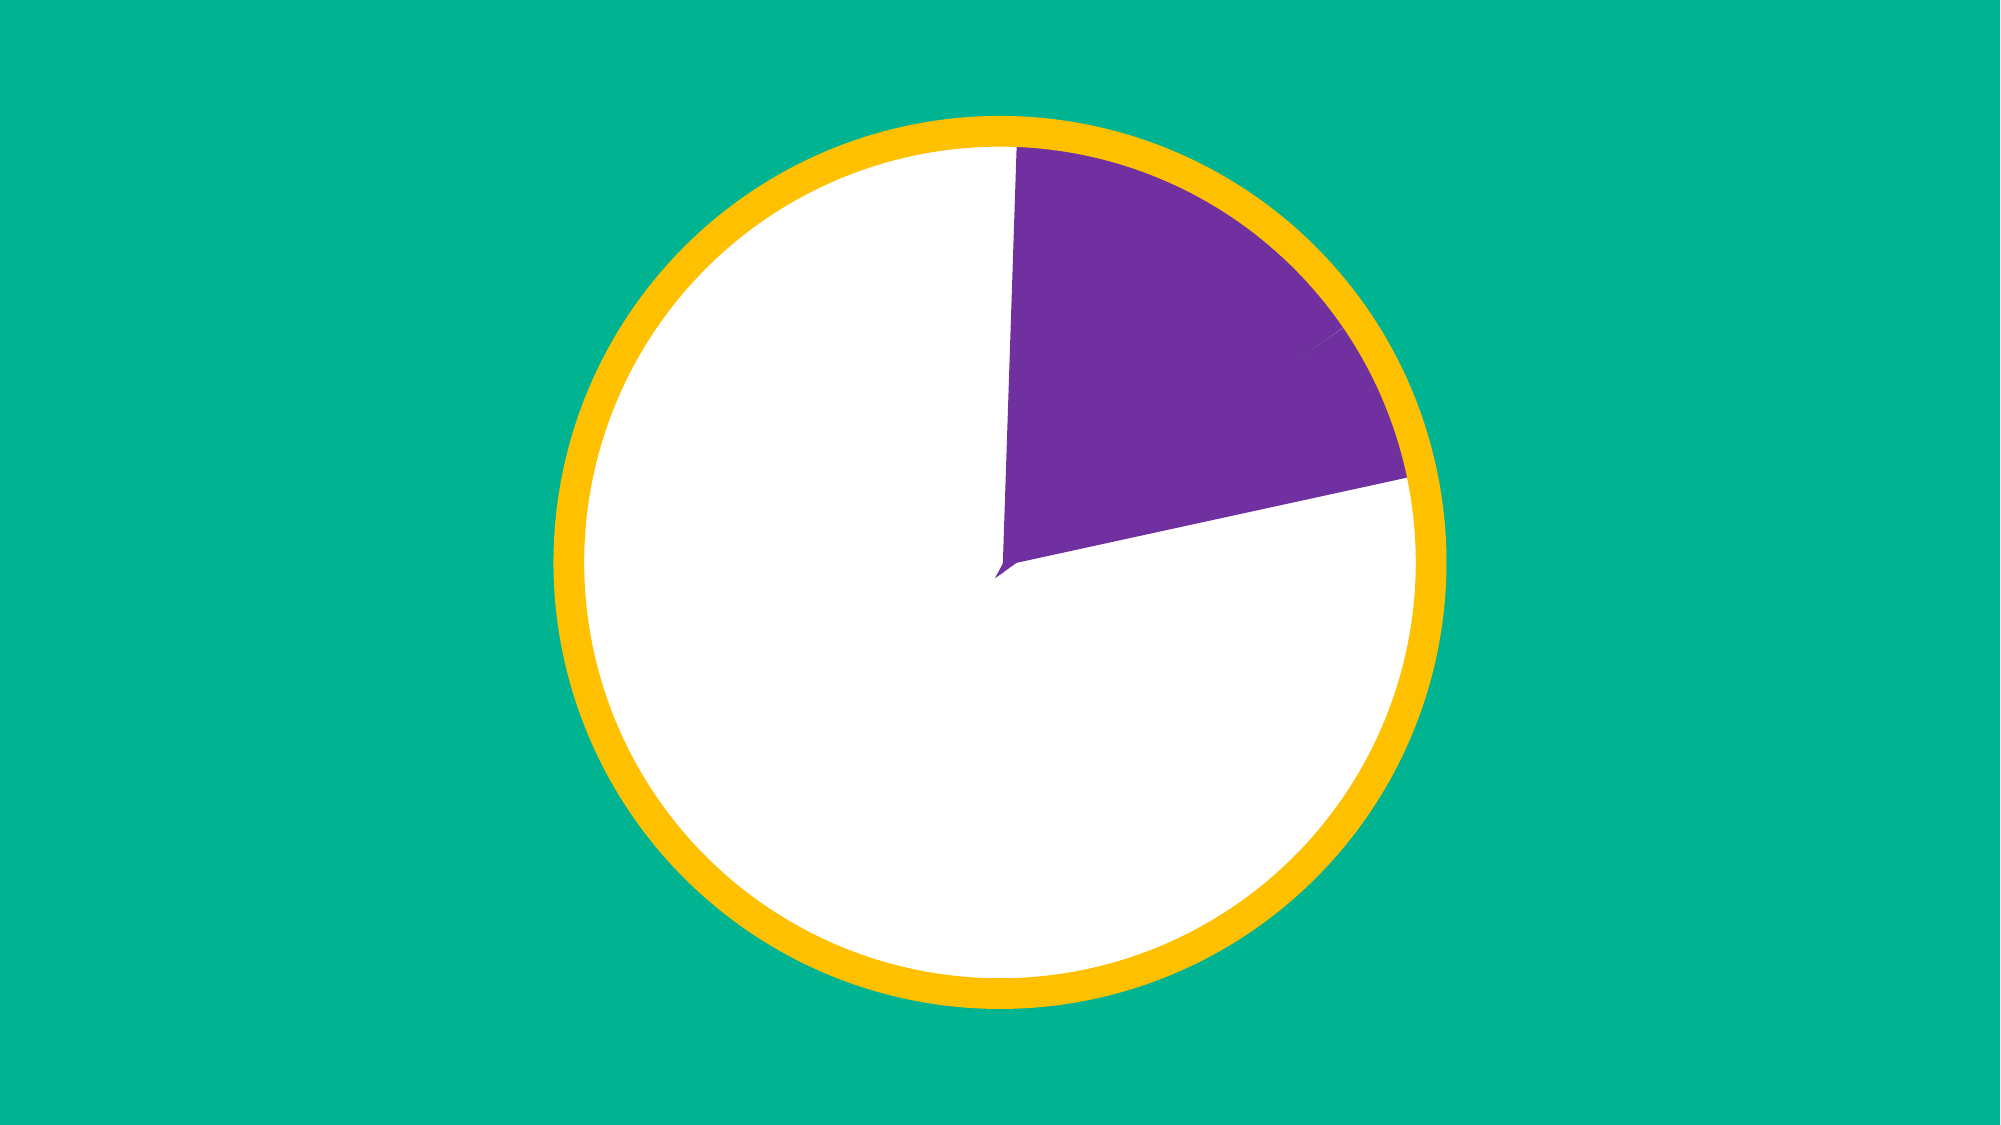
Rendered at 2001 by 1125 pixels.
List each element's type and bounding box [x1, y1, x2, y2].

text_box [1413, 429, 1439, 476]
text_box [566, 129, 1434, 996]
text_box [560, 123, 1207, 842]
